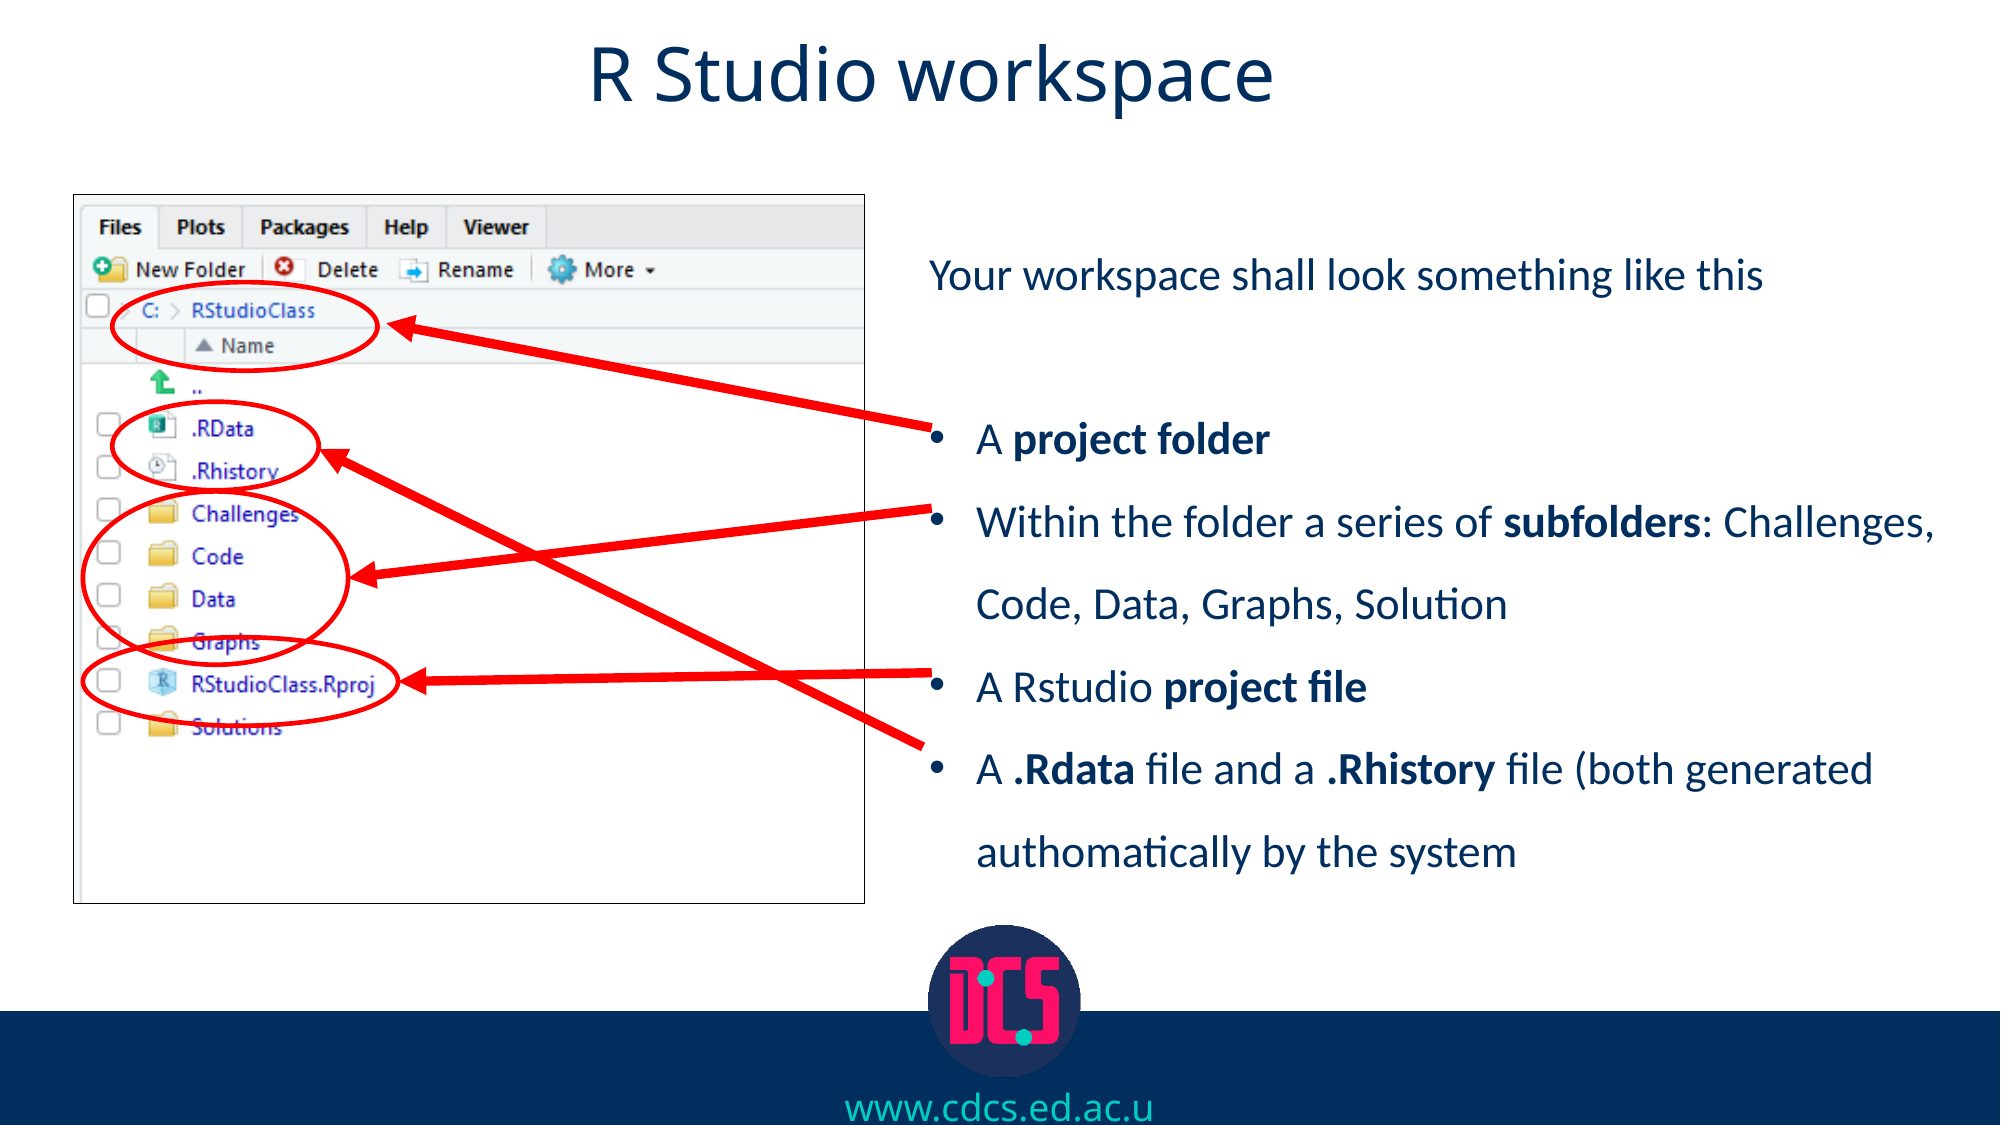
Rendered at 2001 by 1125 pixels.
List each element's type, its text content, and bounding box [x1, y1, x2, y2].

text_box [318, 449, 924, 748]
picture [73, 194, 865, 904]
picture [914, 911, 1094, 1091]
text_box [1094, 1010, 2000, 1125]
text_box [386, 323, 932, 428]
text_box www.cdcs.ed.ac.uk [829, 1076, 1171, 1125]
text_box R Studio workspace [148, 19, 1715, 125]
text_box [0, 1010, 914, 1125]
text_box Your workspace shall look something like this A project folder Within the folder a series of subfolders: Challenges, Code, Data, Graphs, Solution A Rstudio project file A .Rdata file and a .Rhistory file (both generated authomatically by the system [914, 209, 1955, 884]
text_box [924, 508, 932, 579]
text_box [924, 672, 932, 682]
